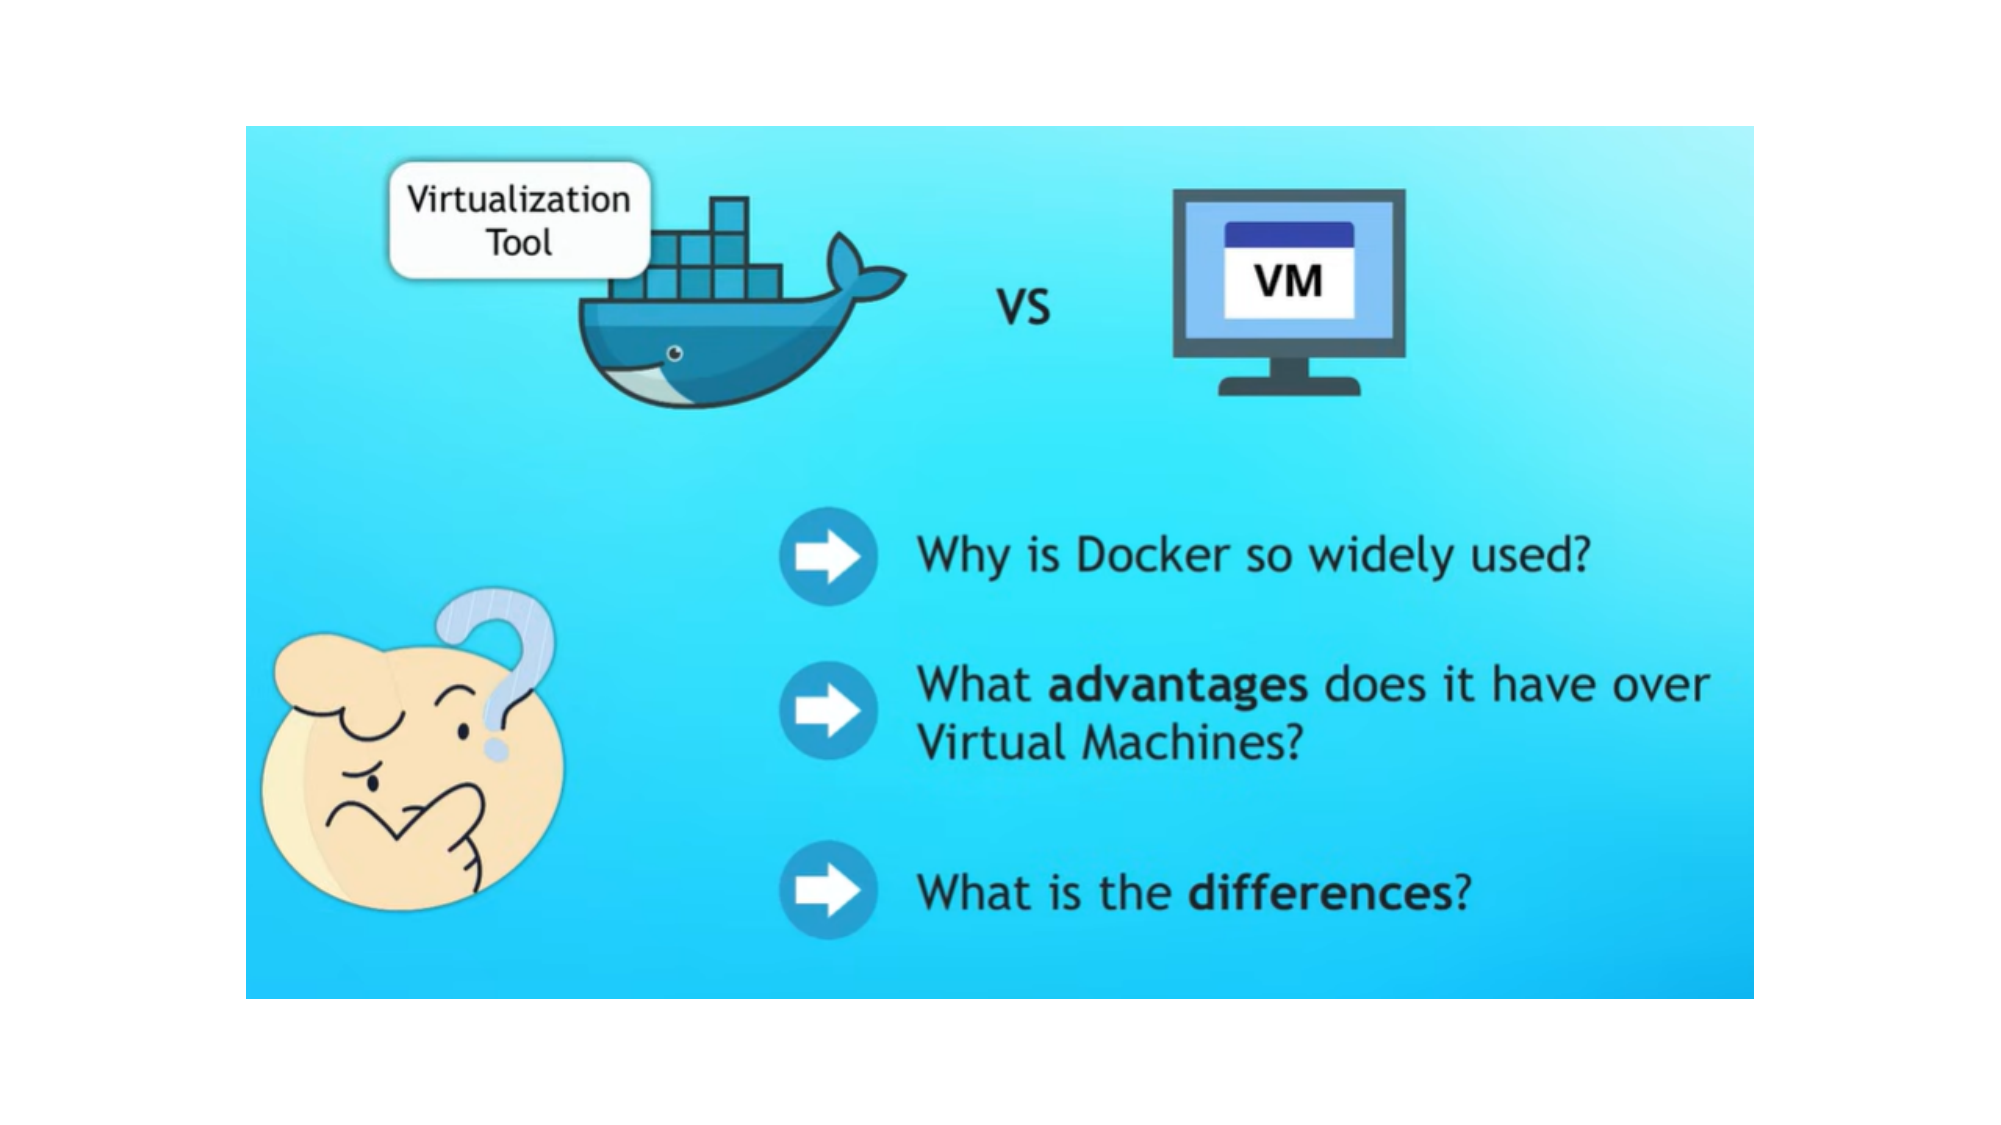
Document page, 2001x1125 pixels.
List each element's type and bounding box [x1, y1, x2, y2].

picture [246, 126, 1754, 999]
